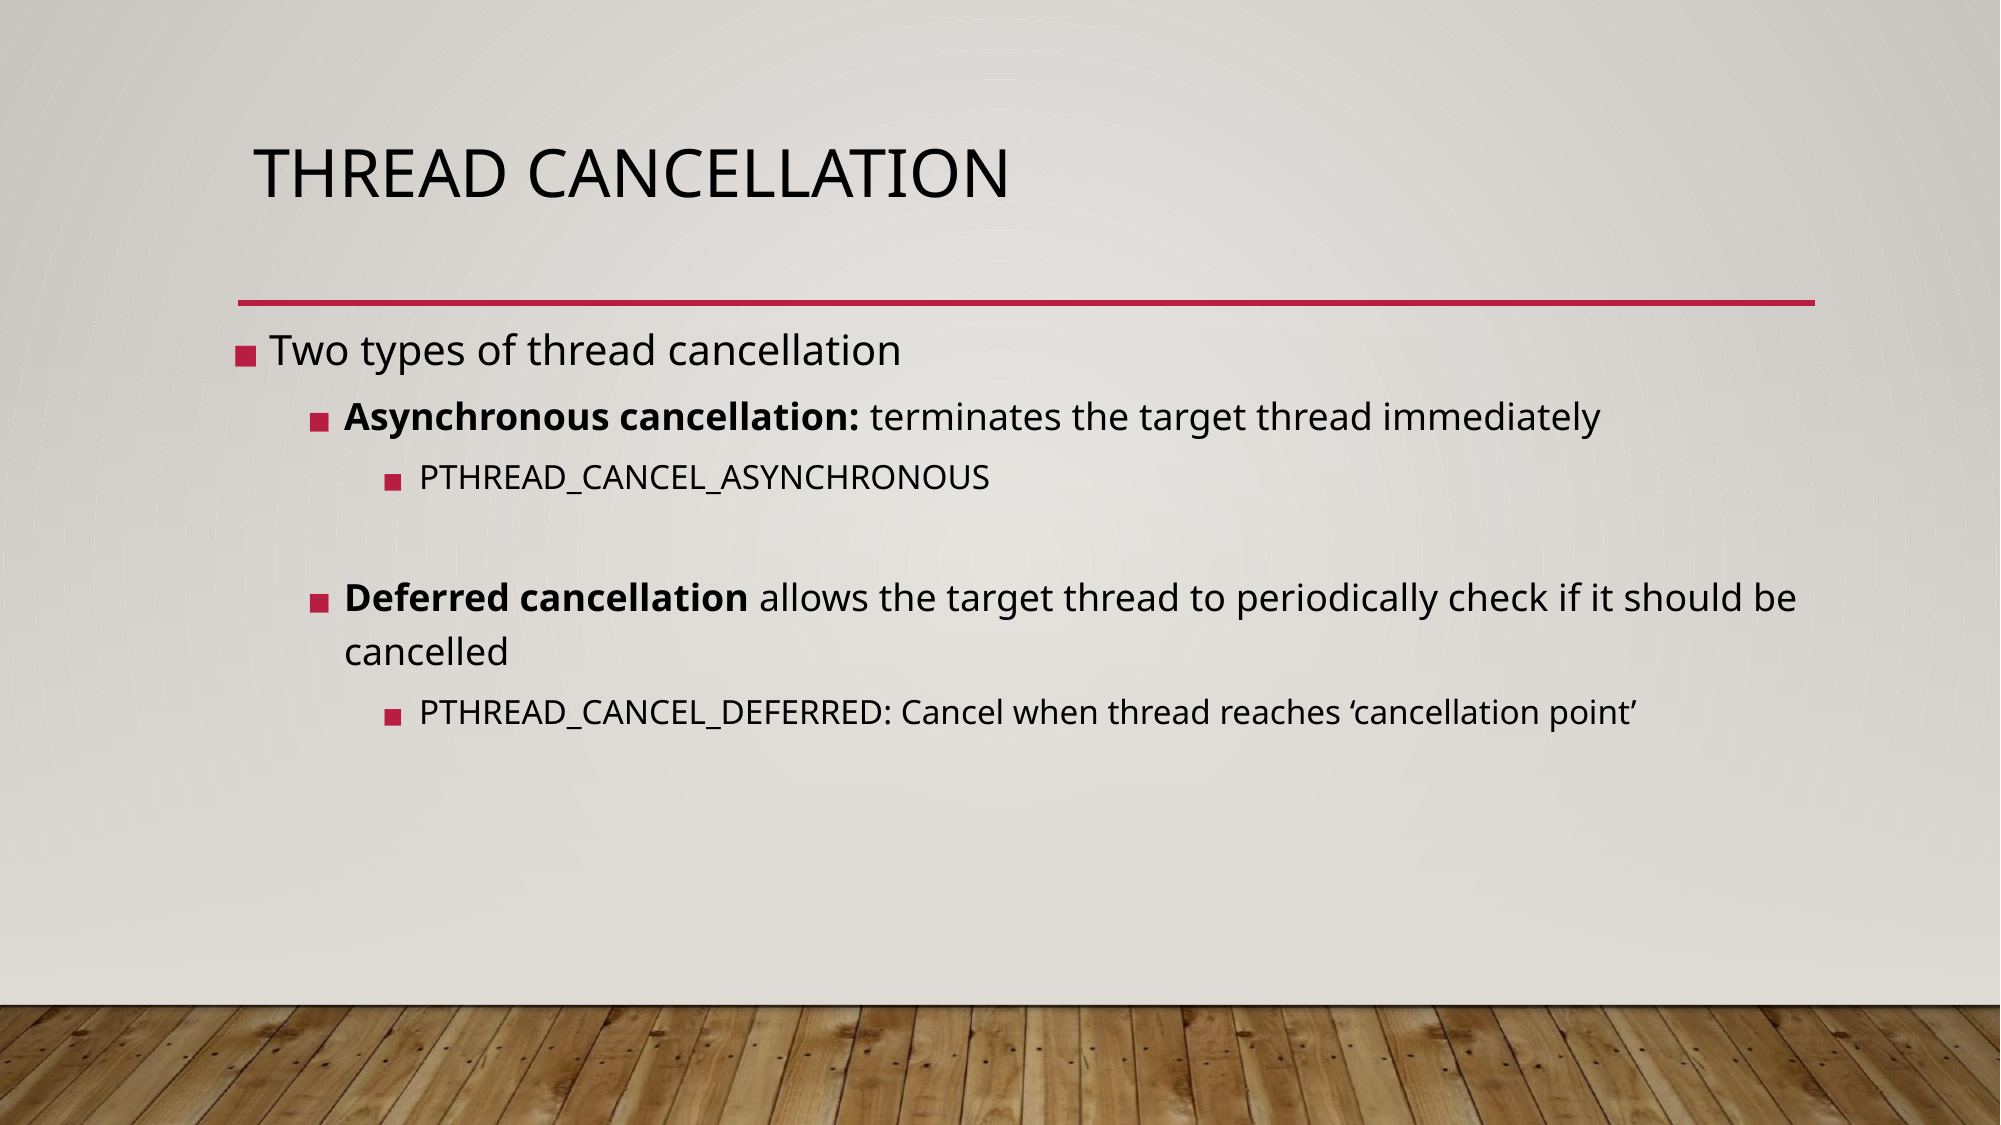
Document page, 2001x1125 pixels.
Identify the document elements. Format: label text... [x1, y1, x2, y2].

title THREAD CANCELLATION [238, 131, 1814, 235]
list Two types of thread cancellation Asynchronous cancellation: terminates the target thread immediately PTHREAD_CANCEL_ASYNCHRONOUS Deferred cancellation allows the target thread to periodically check if it should be cancelled PTHREAD_CANCEL_DEFERRED: Cancel when thread reaches ‘cancellation point’ [216, 235, 1942, 963]
picture [0, 1005, 2000, 1125]
